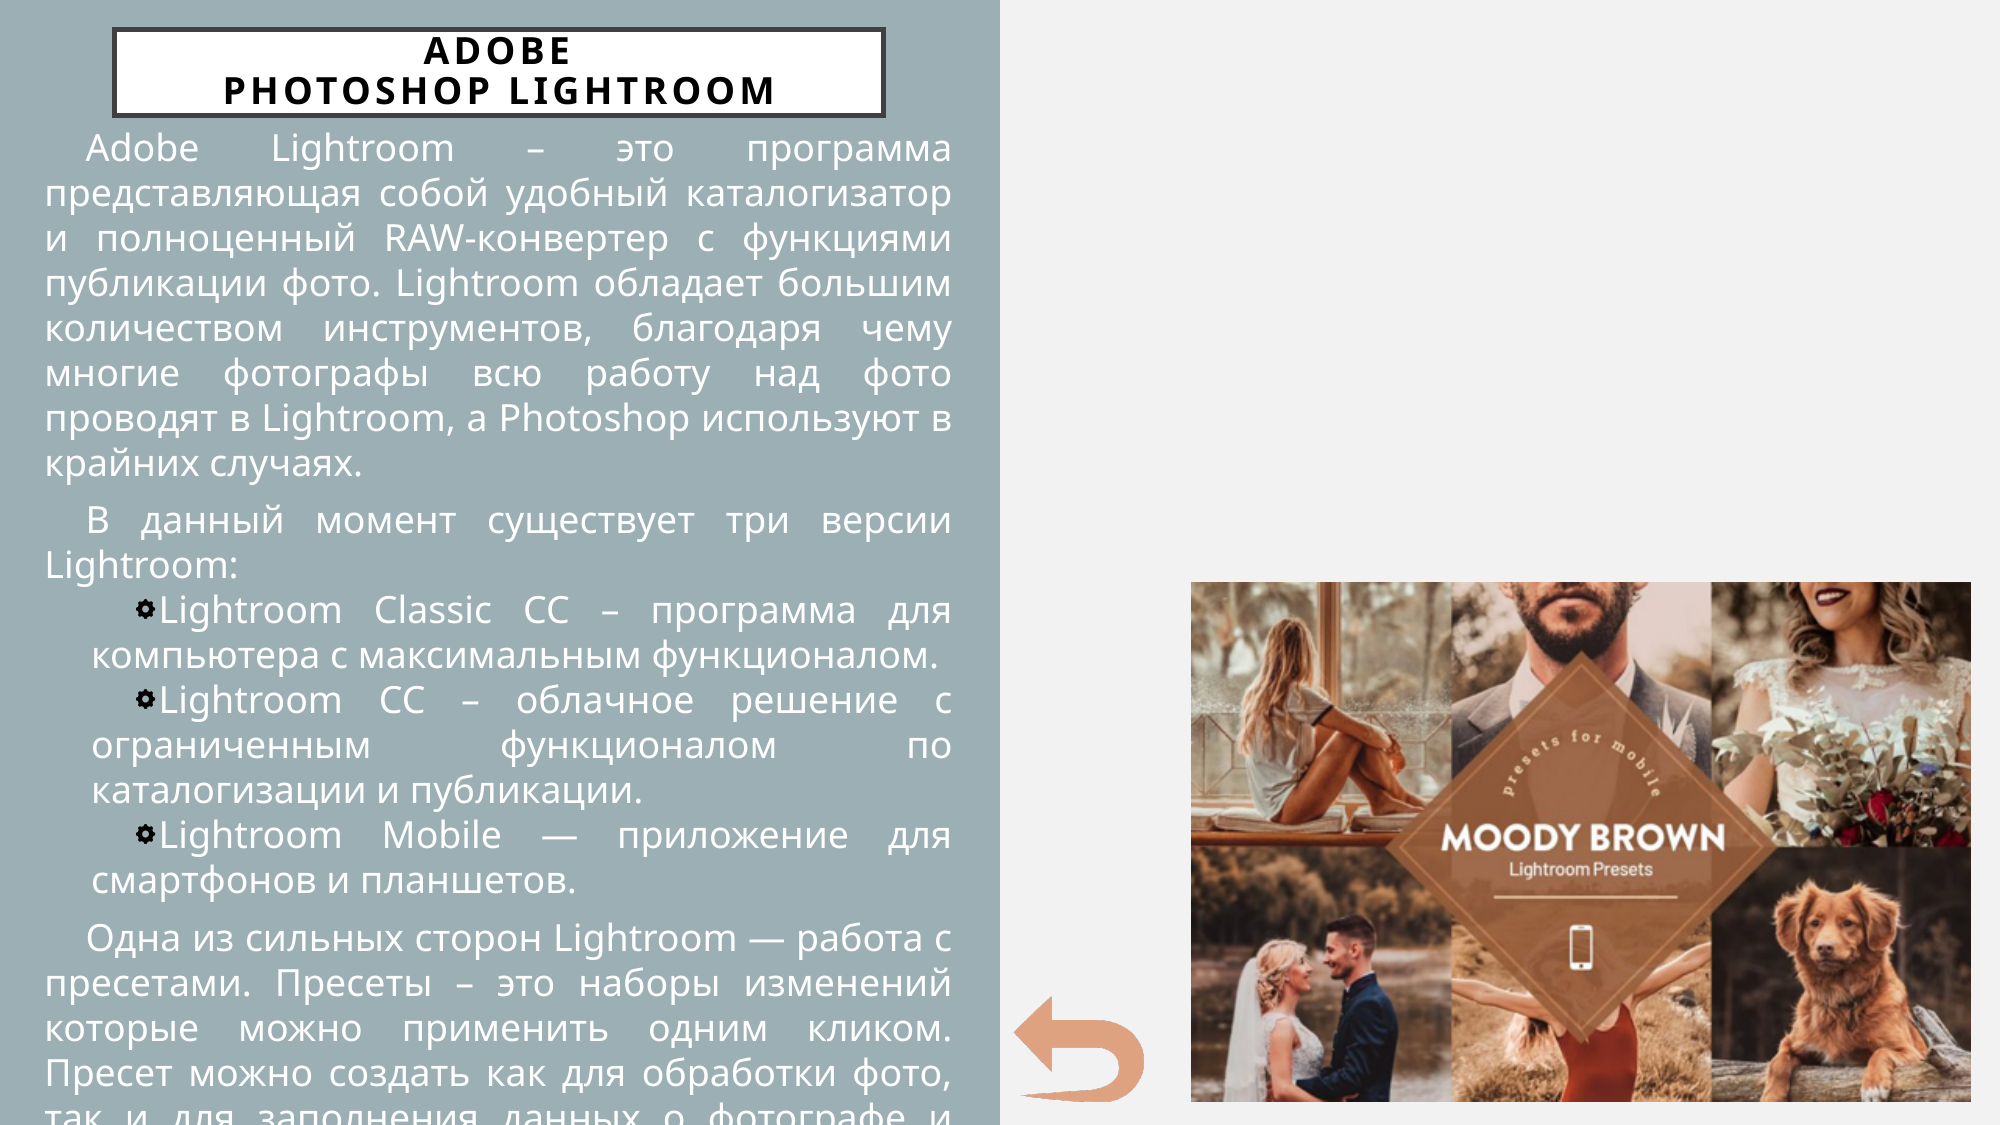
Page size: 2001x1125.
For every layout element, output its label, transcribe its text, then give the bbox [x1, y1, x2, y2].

picture [1004, 974, 1155, 1125]
title Adobe Photoshop Lightroom [112, 27, 886, 116]
picture [132, 820, 159, 848]
list Adobe Lightroom – это программа представляющая собой удобный каталогизатор и полноценный RAW-конвертер с функциями публикации фото. Lightroom обладает большим количеством инструментов, благодаря чему многие фотографы всю работу над фото проводят в Lightroom, а Photoshop используют в крайних случаях. В данный момент существует три версии Lightroom: Lightroom Classic CC – программа для компьютера с максимальным функционалом. Lightroom CC – облачное решение с ограниченным функционалом по каталогизации и публикации. Lightroom Mobile — приложение для смартфонов и планшетов. Одна из сильных сторон Lightroom — работа с пресетами. Пресеты – это наборы изменений которые можно применить одним кликом. Пресет можно создать как для обработки фото, так и для заполнения данных о фотографе и даже задать список критериев для фильтрации фотографий. [29, 116, 968, 1085]
picture [132, 595, 159, 623]
picture [132, 685, 159, 713]
picture [1191, 582, 1971, 1102]
